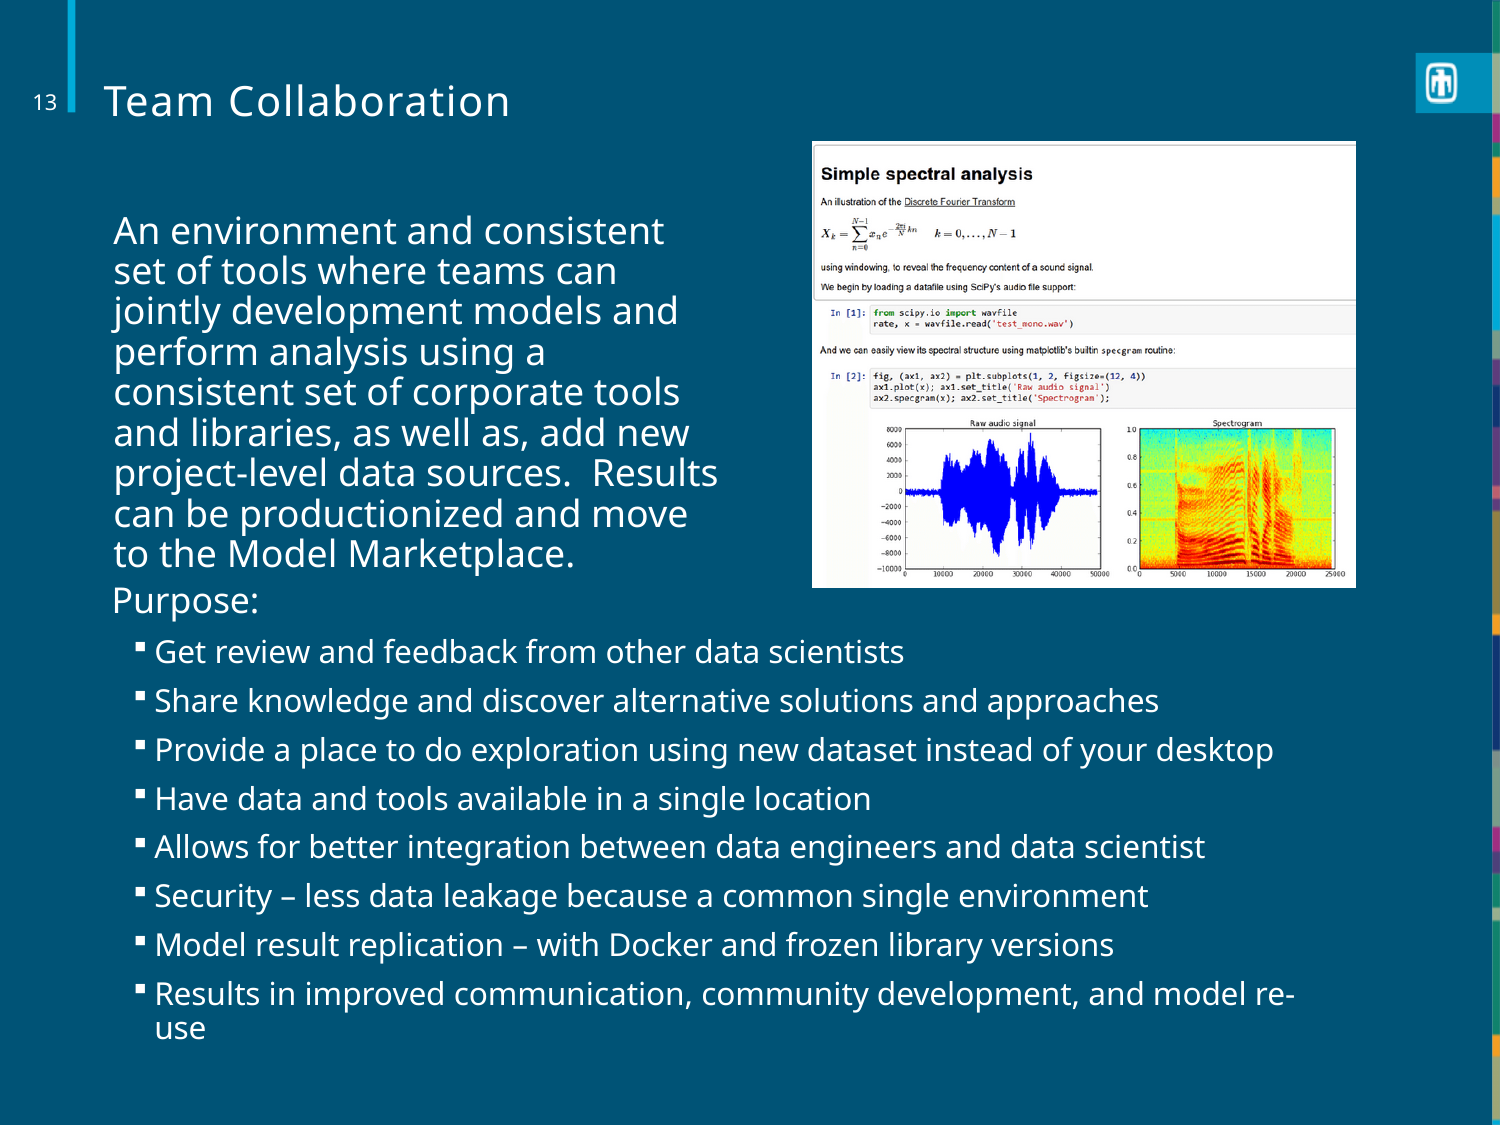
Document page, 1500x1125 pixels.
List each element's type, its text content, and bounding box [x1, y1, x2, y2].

title Team Collaboration [88, 39, 1327, 133]
picture [1493, 1, 1500, 215]
text_box Purpose: Get review and feedback from other data scientists Share knowledge and discover alternative solutions and approaches Provide a place to do exploration using new dataset instead of your desktop Have data and tools available in a single location Allows for better integration between data engineers and data scientist Security – less data leakage because a common single environment Model result replication – with Docker and frozen library versions Results in improved communication, community development, and model re-use [88, 575, 1326, 1064]
list An environment and consistent set of tools where teams can jointly development models and perform analysis using a consistent set of corporate tools and libraries, as well as, add new project-level data sources. Results can be productionized and move to the Model Marketplace. [88, 204, 724, 575]
slide_number 13 [7, 73, 73, 133]
picture [813, 142, 1355, 587]
picture [1426, 63, 1457, 103]
picture [1493, 330, 1500, 1120]
